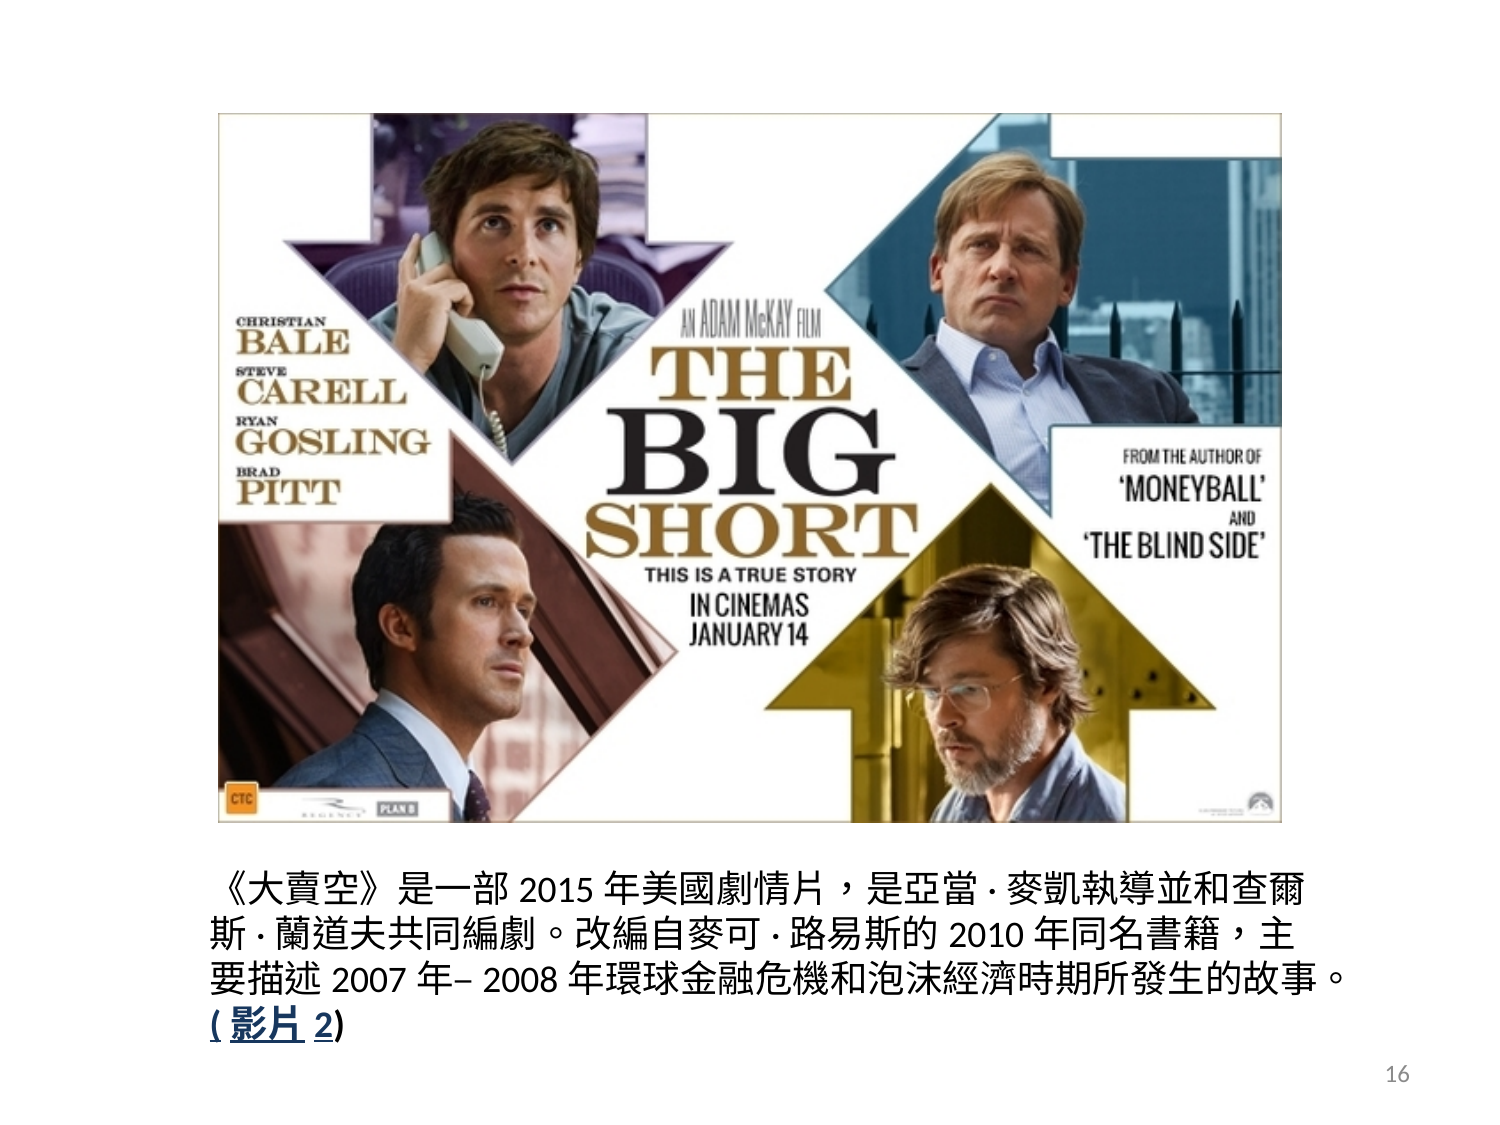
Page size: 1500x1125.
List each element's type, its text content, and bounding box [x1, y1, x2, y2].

picture [218, 113, 1282, 823]
slide_number 16 [1074, 1042, 1425, 1103]
text_box 《大賣空》是一部2015年美國劇情片，是亞當·麥凱執導並和查爾斯·蘭道夫共同編劇。改編自麥可·路易斯的2010年同名書籍，主要描述2007年–2008年環球金融危機和泡沫經濟時期所發生的故事。(影片2) [194, 857, 1341, 1052]
